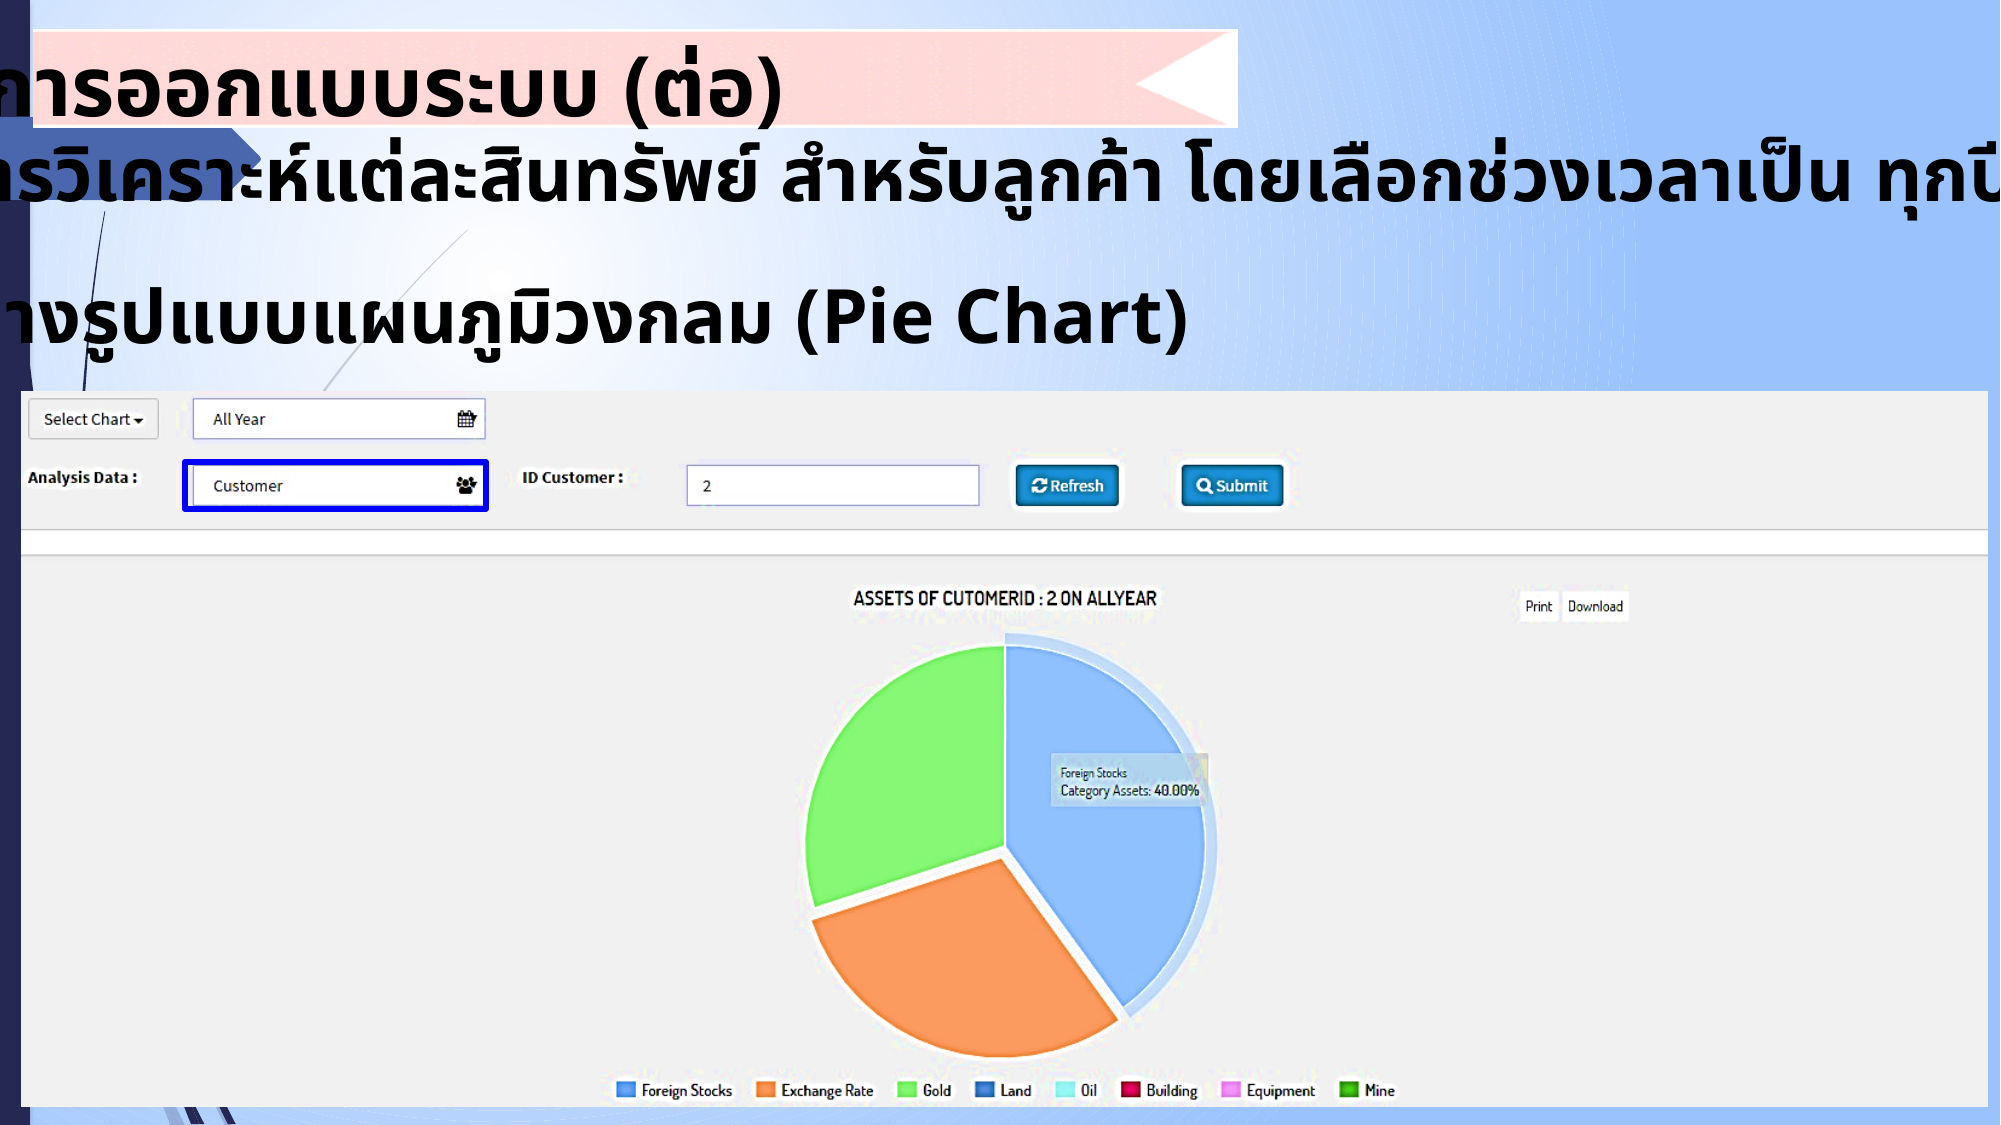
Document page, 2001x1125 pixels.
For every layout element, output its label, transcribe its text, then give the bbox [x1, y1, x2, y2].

picture [20, 391, 1988, 1107]
text_box ตัวอย่างรูปแบบแผนภูมิวงกลม (Pie Chart) [0, 261, 1204, 366]
text_box การวิเคราะห์แต่ละสินทรัพย์ สำหรับลูกค้า โดยเลือกช่วงเวลาเป็น ทุกปี [0, 118, 2000, 224]
picture [33, 29, 1238, 128]
text_box การออกแบบระบบ (ต่อ) [0, 25, 799, 118]
